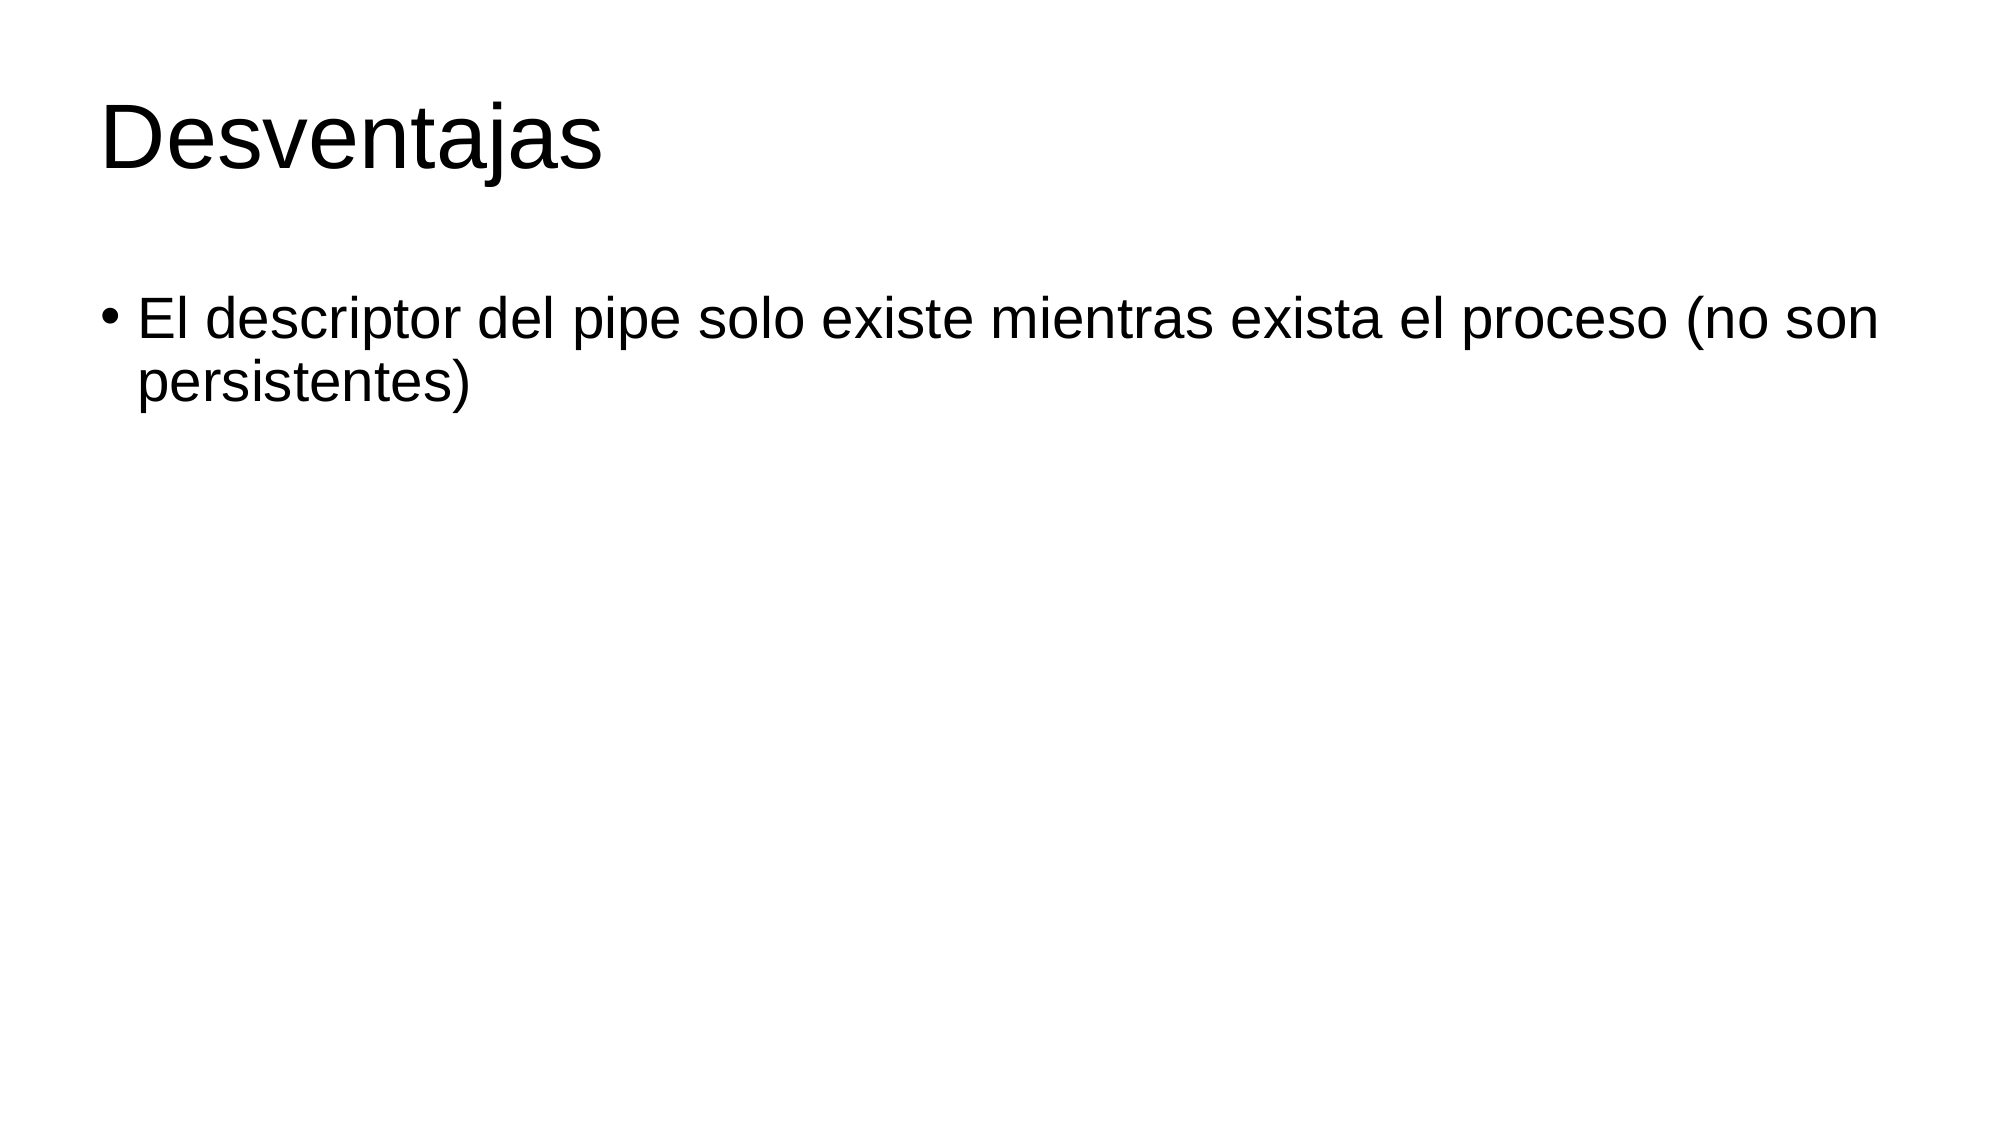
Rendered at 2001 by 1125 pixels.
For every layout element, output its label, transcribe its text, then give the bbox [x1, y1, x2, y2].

text_box El descriptor del pipe solo existe mientras exista el proceso (no son persistentes) [99, 287, 1900, 476]
text_box Desventajas [99, 44, 1900, 233]
